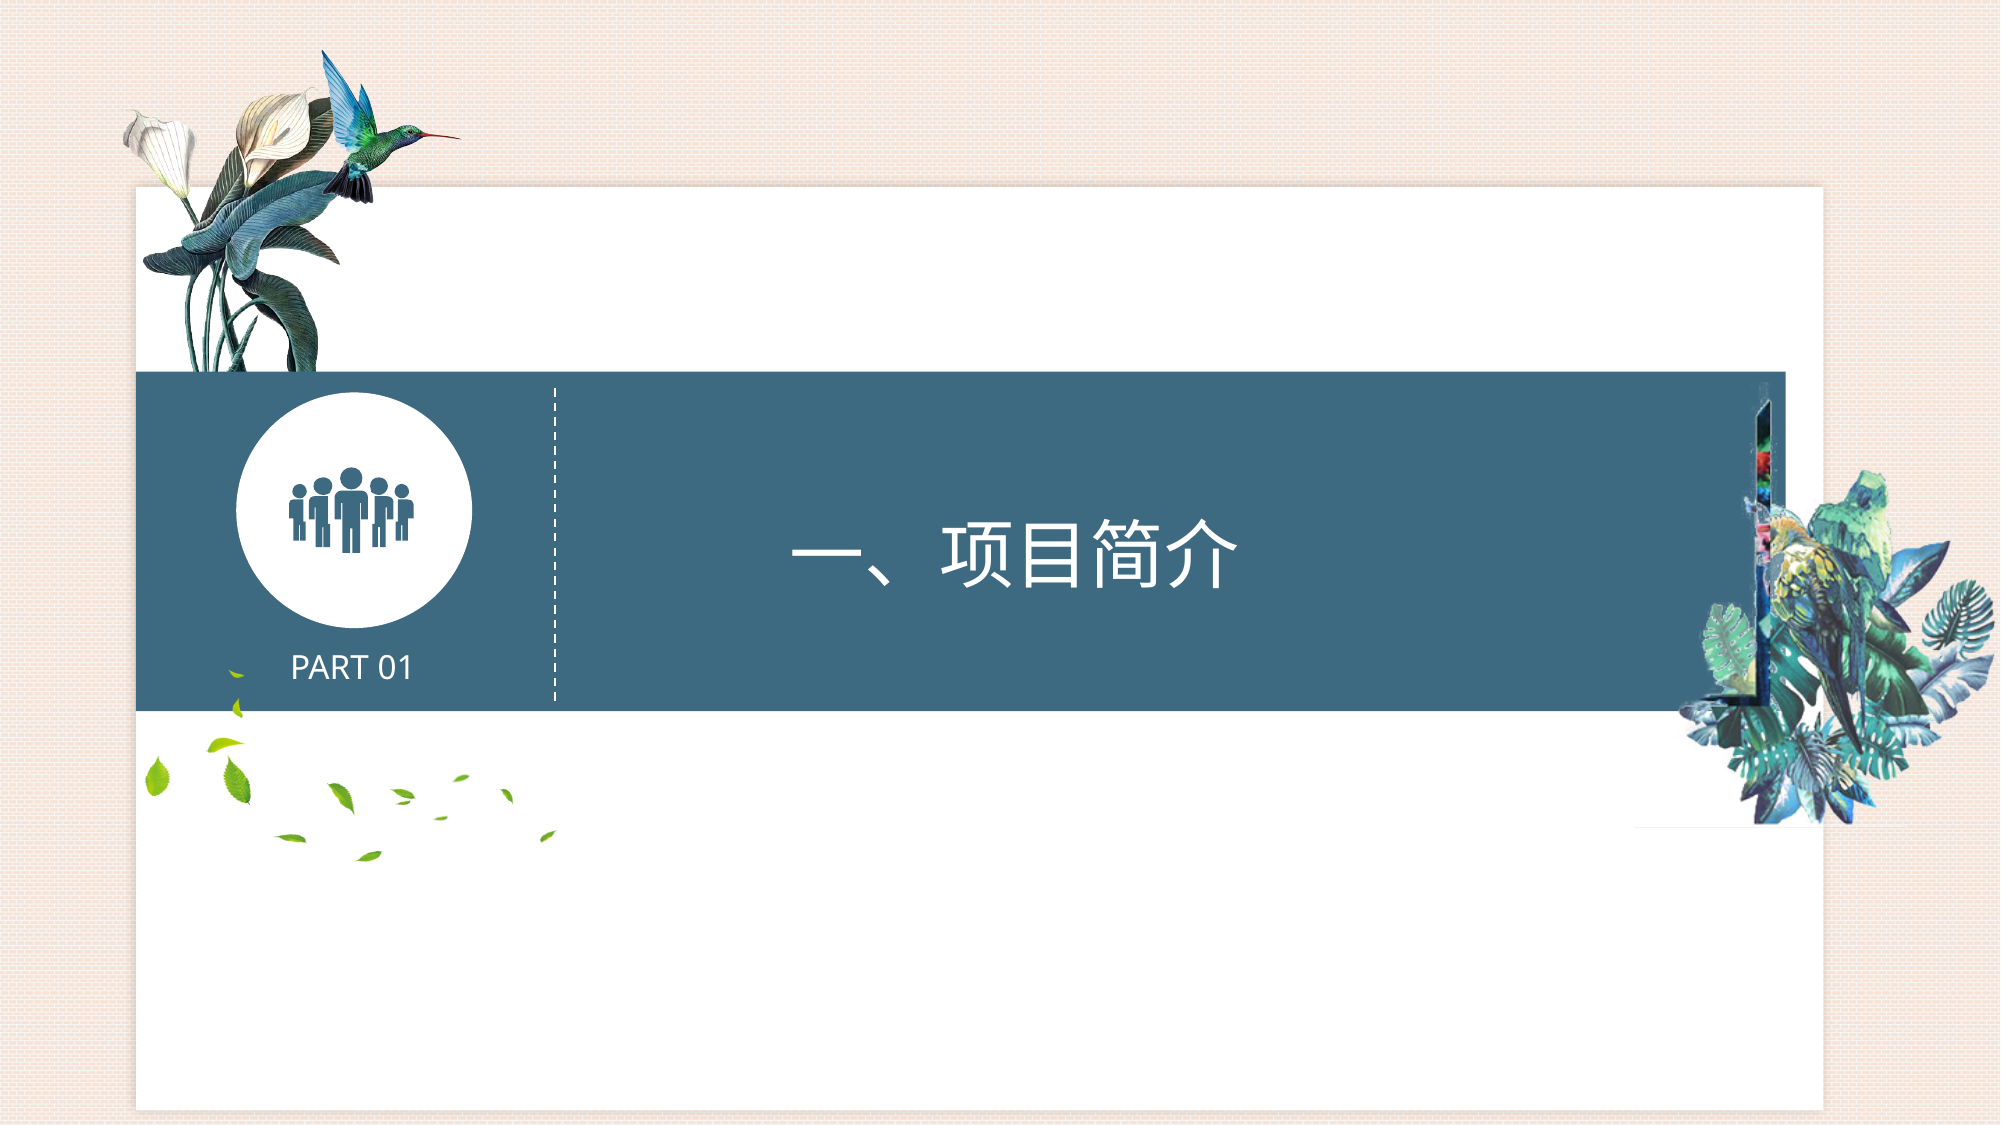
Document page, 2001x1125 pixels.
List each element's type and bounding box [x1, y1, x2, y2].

text_box [235, 392, 473, 629]
text_box [68, 11, 1824, 1111]
picture [0, 0, 2001, 1125]
